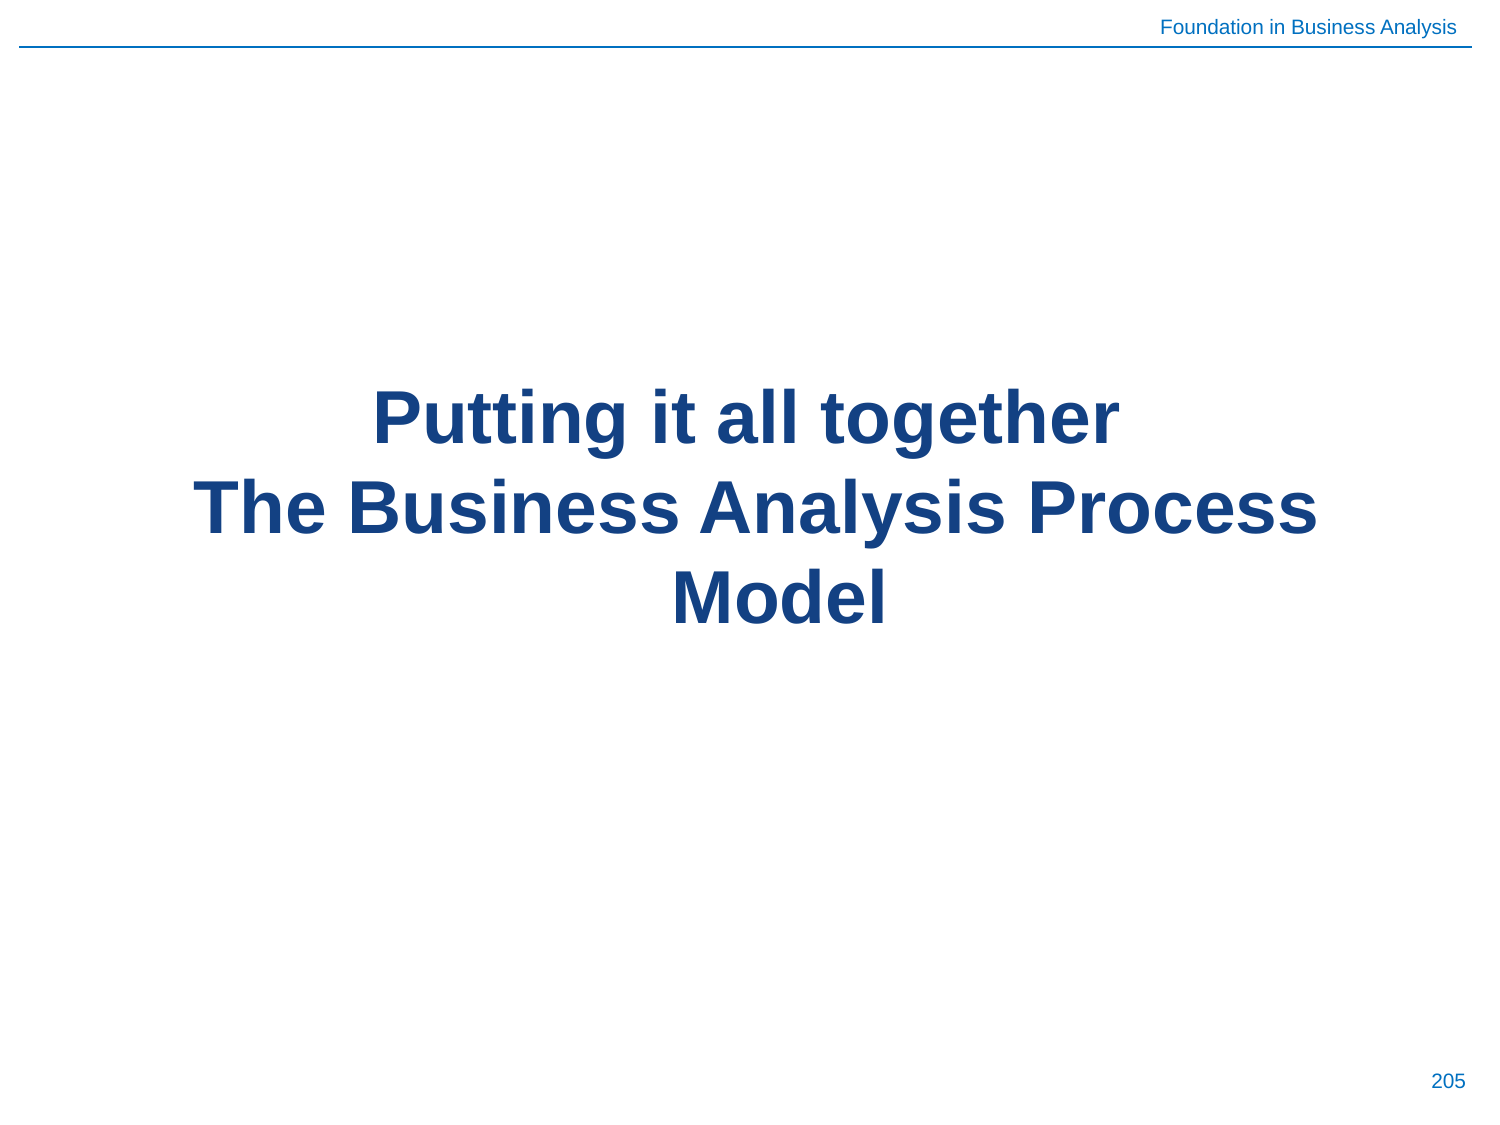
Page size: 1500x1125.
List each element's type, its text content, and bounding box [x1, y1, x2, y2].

text_box Putting it all together The Business Analysis Process Model [111, 361, 1403, 647]
